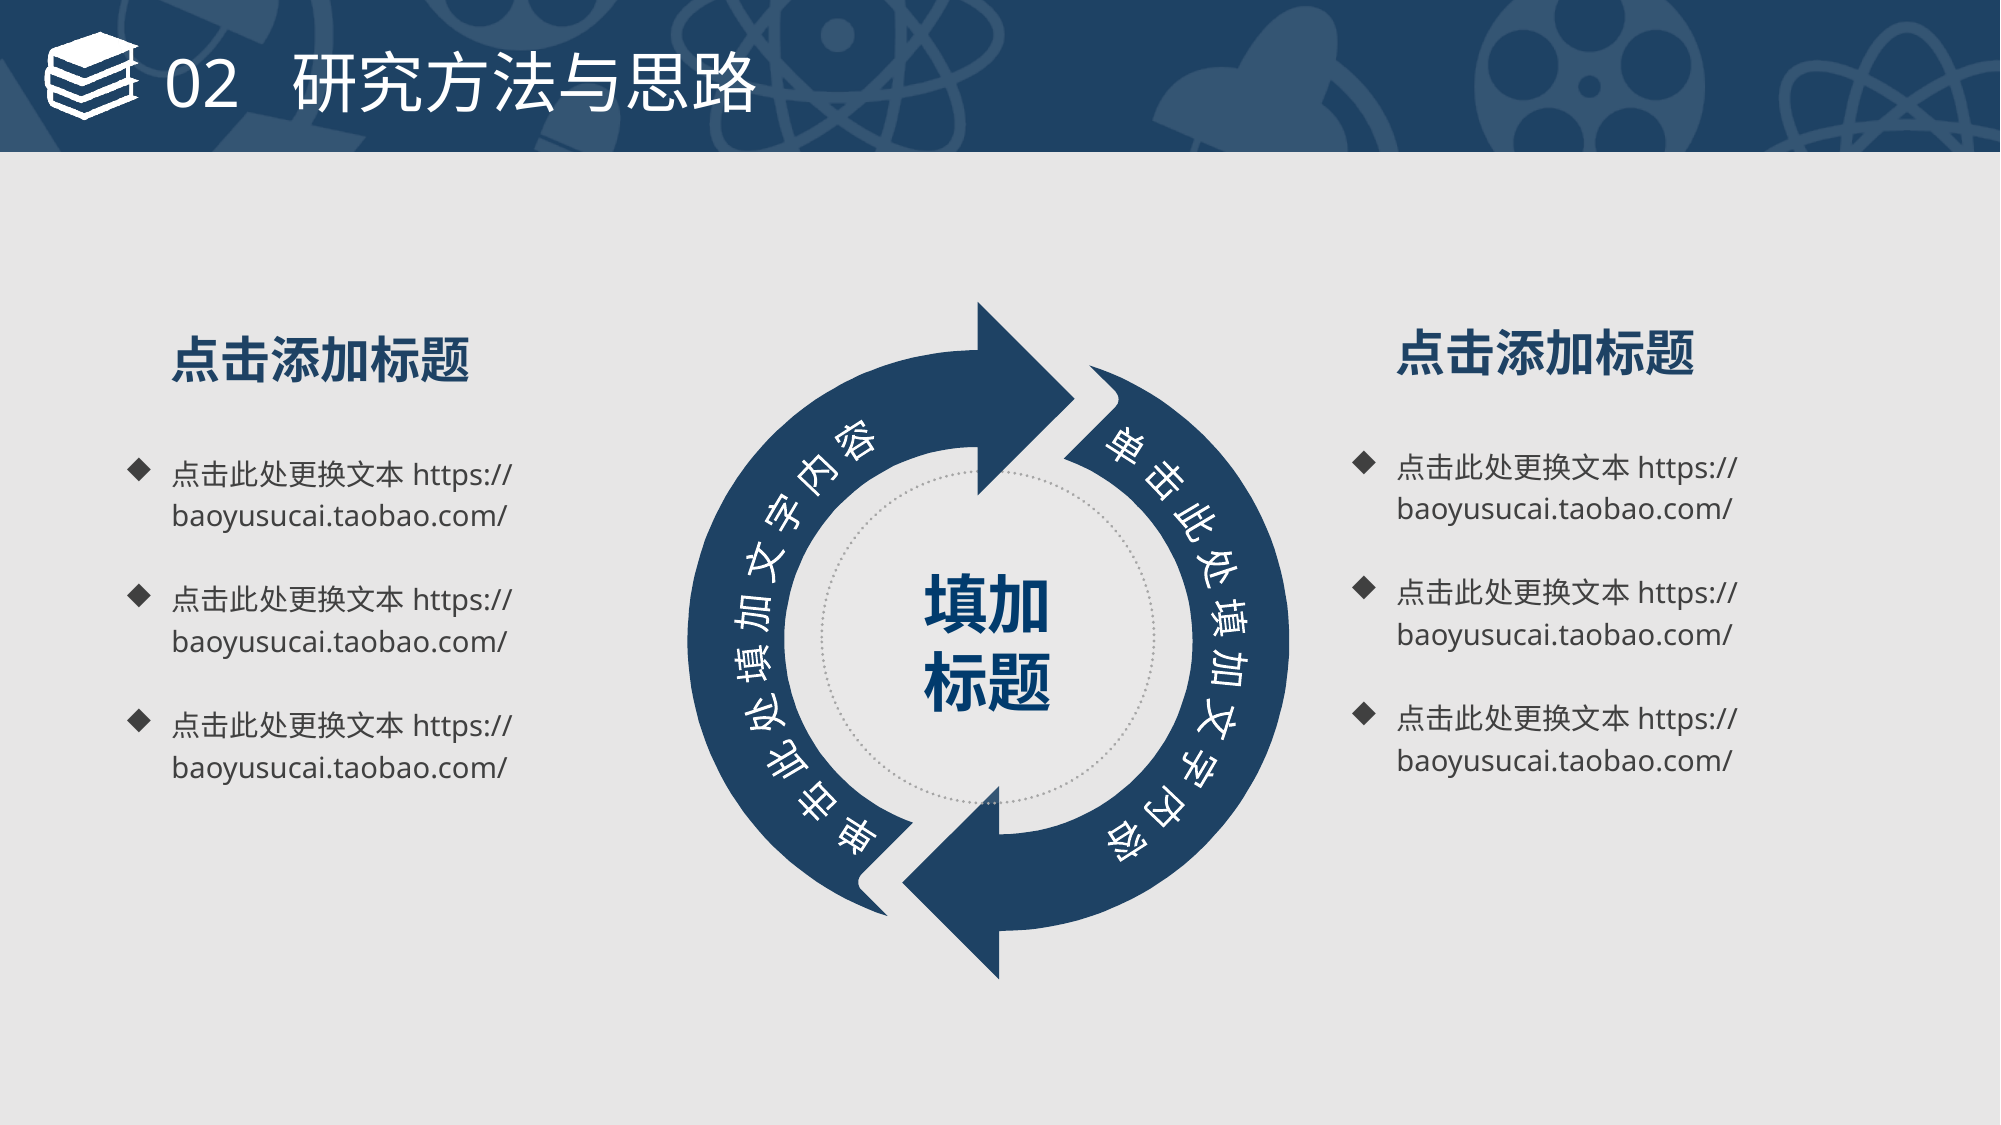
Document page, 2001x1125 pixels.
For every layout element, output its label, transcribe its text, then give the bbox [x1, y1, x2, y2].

text_box [902, 365, 1290, 980]
text_box [687, 301, 1075, 917]
title 02 研究方法与思路 [149, 42, 1056, 150]
picture [0, 0, 2000, 152]
text_box [821, 471, 1155, 804]
text_box 点击添加标题 点击此处更换文本https://baoyusucai.taobao.com/ 点击此处更换文本https://baoyusucai.taobao.com/ 点击此处更换文本https://baoyusucai.taobao.com/ [1334, 314, 1859, 785]
text_box 填加 标题 [906, 555, 1070, 728]
text_box 点击添加标题 点击此处更换文本https://baoyusucai.taobao.com/ 点击此处更换文本https://baoyusucai.taobao.com/ 点击此处更换文本https://baoyusucai.taobao.com/ [109, 321, 634, 792]
